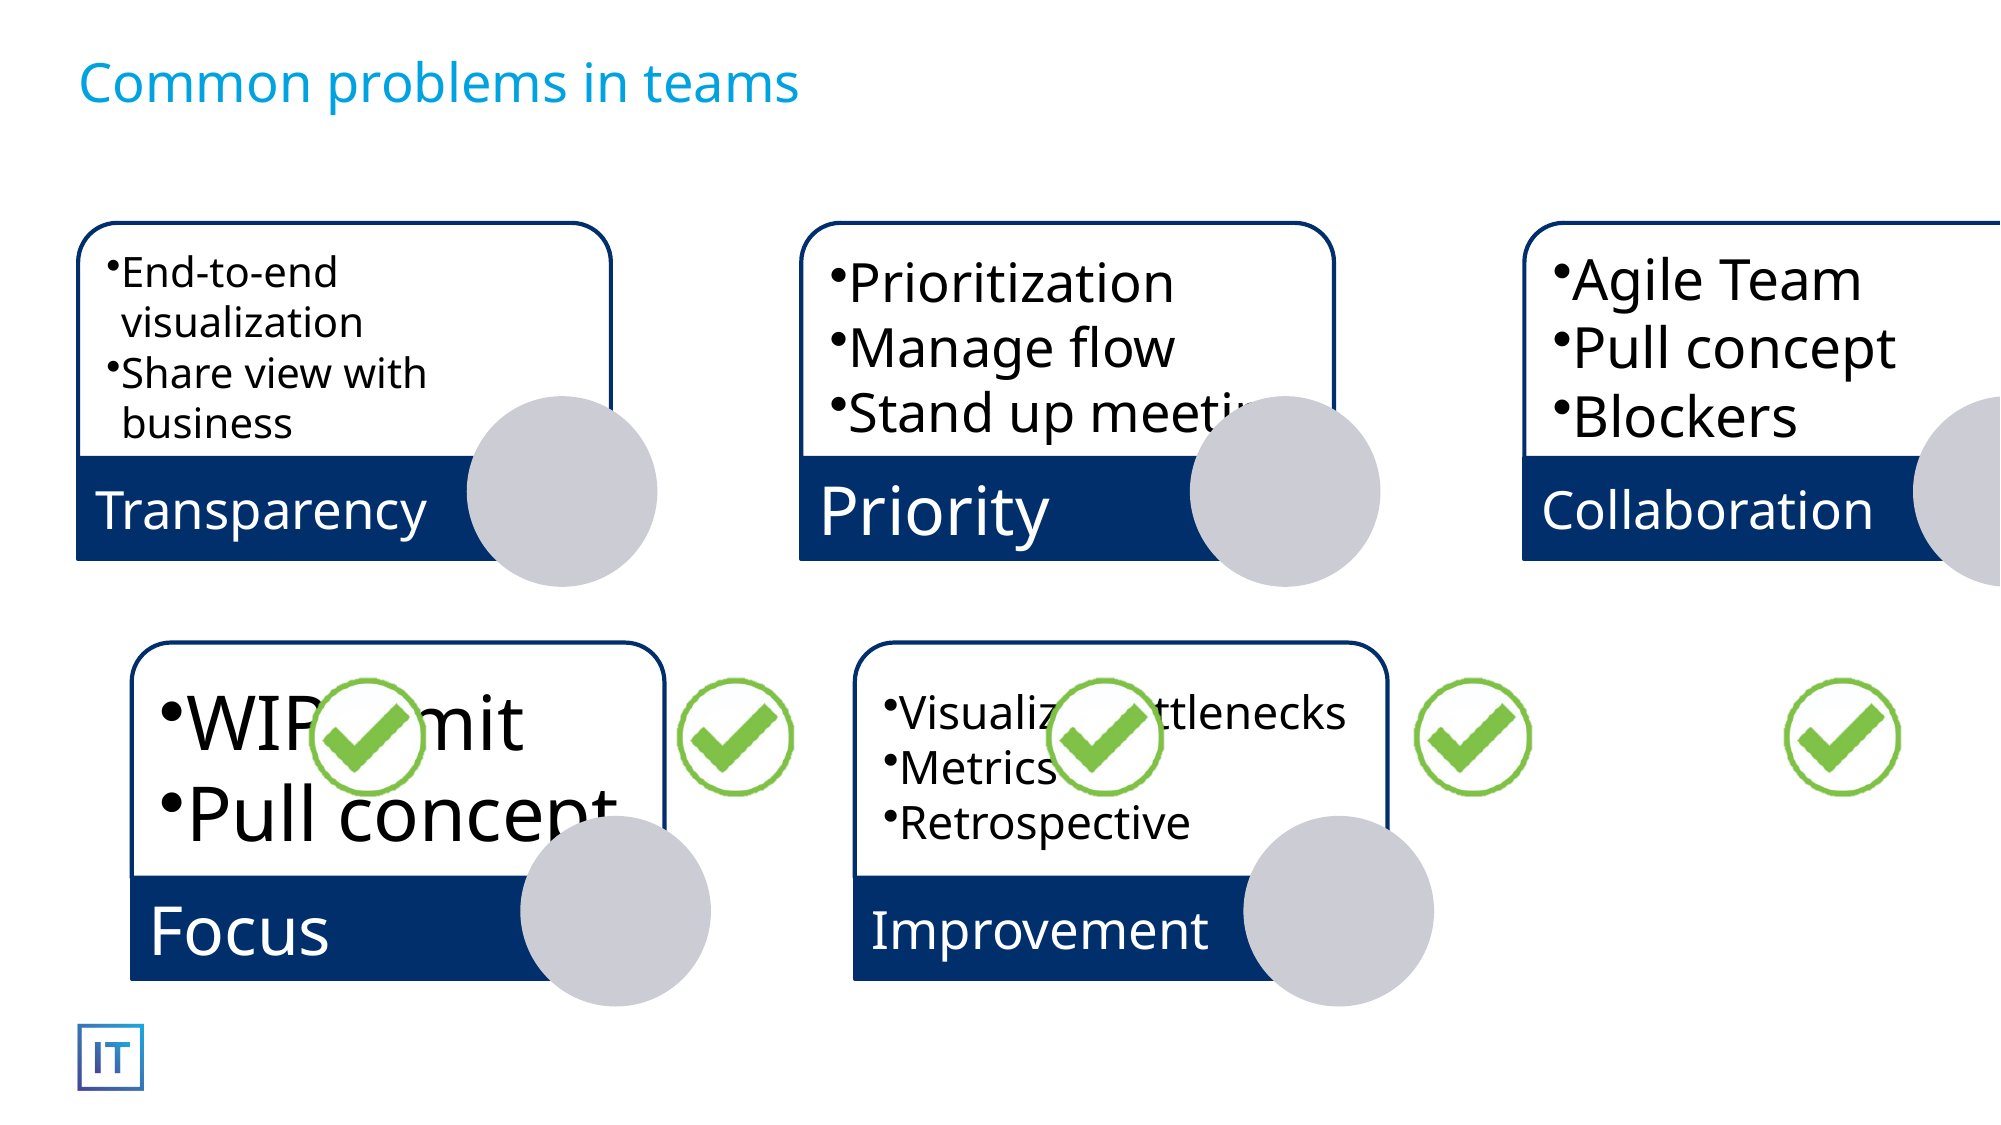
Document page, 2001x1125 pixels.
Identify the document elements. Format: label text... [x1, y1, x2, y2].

picture [1044, 677, 1165, 797]
picture [306, 677, 428, 797]
picture [1782, 677, 1903, 797]
picture [1412, 677, 1533, 797]
title Common problems in teams [78, 48, 1922, 174]
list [77, 222, 1903, 1005]
picture [674, 677, 795, 797]
picture [69, 1016, 154, 1098]
